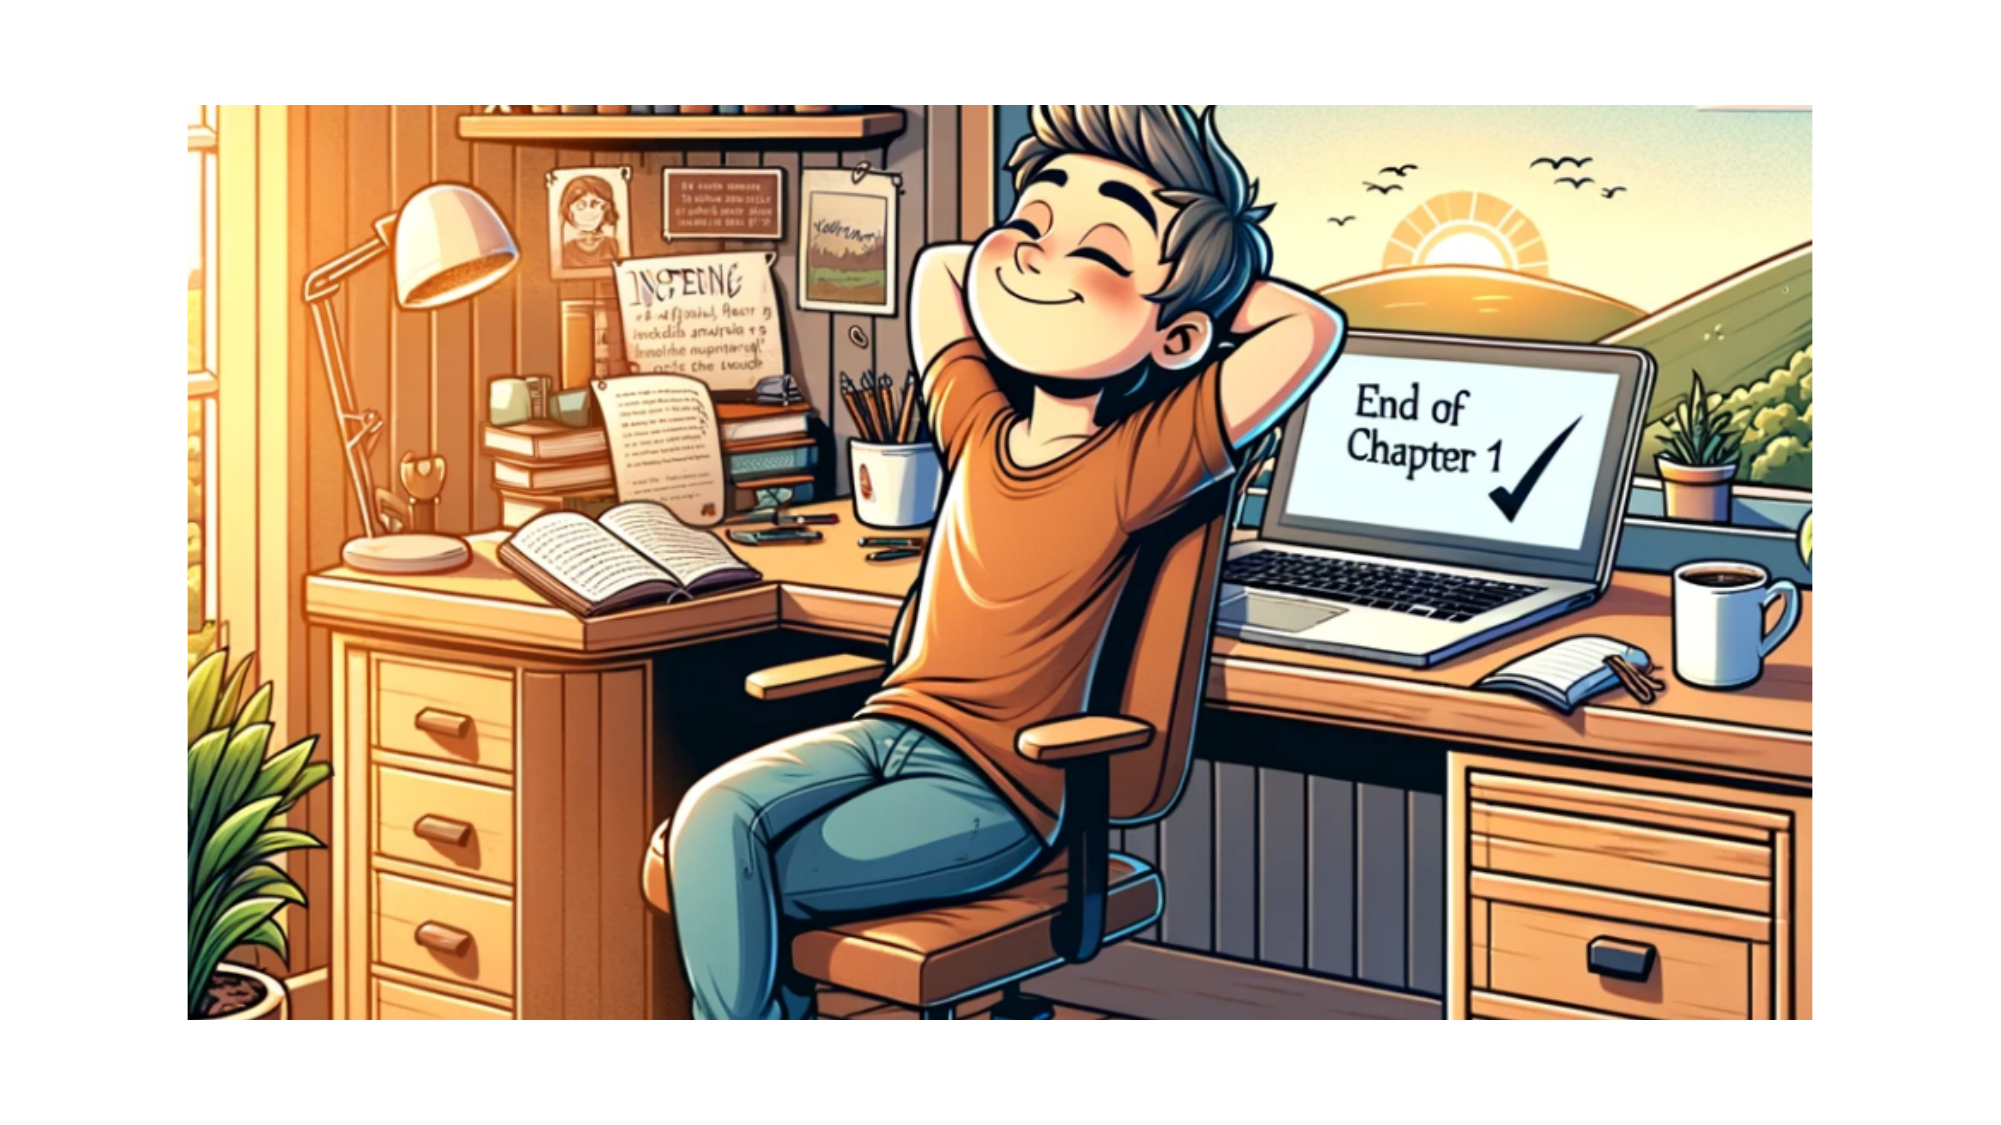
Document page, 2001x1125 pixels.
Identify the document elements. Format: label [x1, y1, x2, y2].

picture [187, 105, 1813, 1020]
